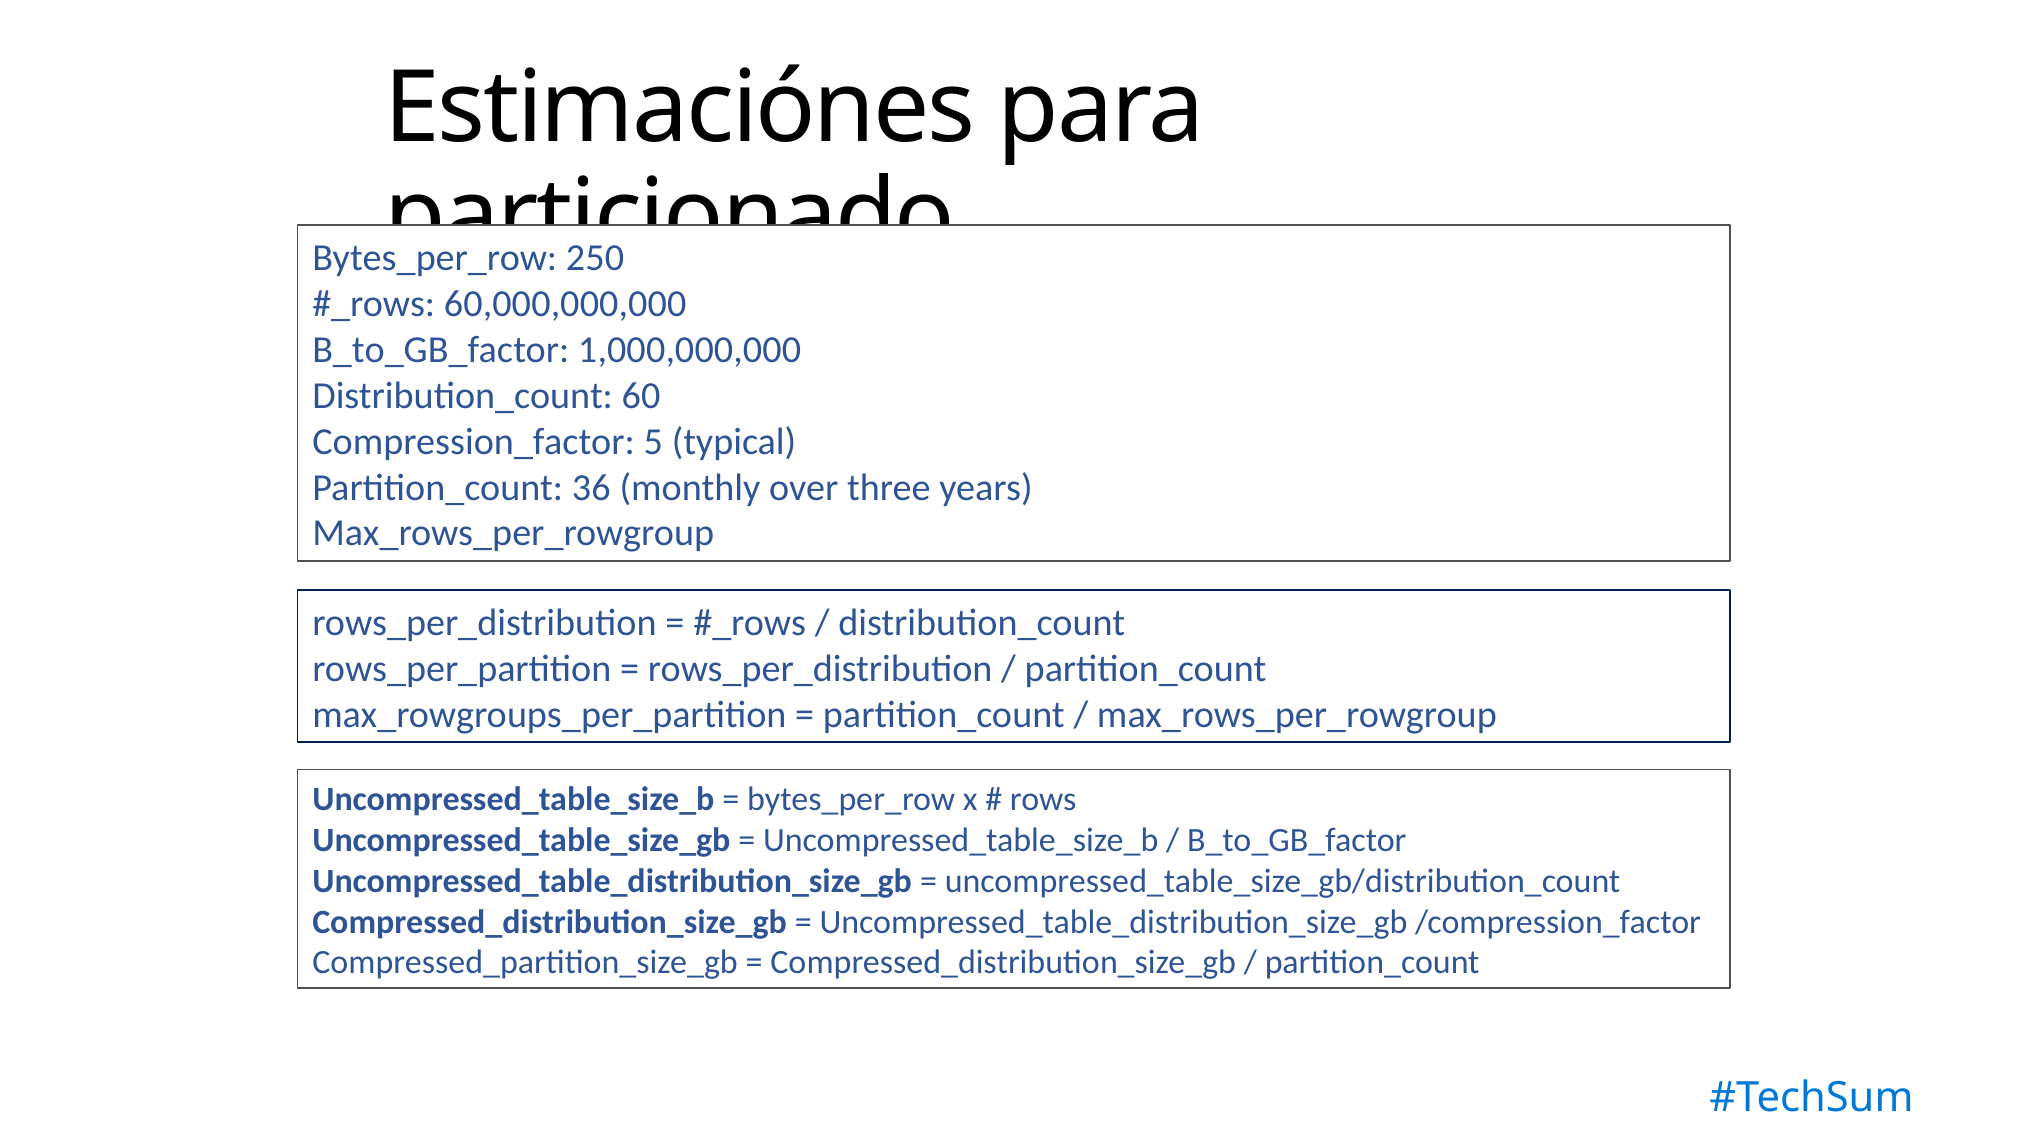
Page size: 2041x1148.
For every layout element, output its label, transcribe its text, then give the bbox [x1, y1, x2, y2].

text_box Bytes_per_row: 250 #_rows: 60,000,000,000 B_to_GB_factor: 1,000,000,000 Distribution_count: 60 Compression_factor: 5 (typical) Partition_count: 36 (monthly over three years) Max_rows_per_rowgroup [297, 224, 1731, 562]
text_box rows_per_distribution = #_rows / distribution_count rows_per_partition = rows_per_distribution / partition_count max_rowgroups_per_partition = partition_count / max_rows_per_rowgroup [297, 589, 1731, 743]
text_box Uncompressed_table_size_b = bytes_per_row x # rows Uncompressed_table_size_gb = Uncompressed_table_size_b / B_to_GB_factor Uncompressed_table_distribution_size_gb = uncompressed_table_size_gb/distribution_count Compressed_distribution_size_gb = Uncompressed_table_distribution_size_gb /compression_factor Compressed_partition_size_gb = Compressed_distribution_size_gb / partition_count [297, 769, 1731, 989]
title Estimaciónes para particionado [360, 40, 1680, 224]
